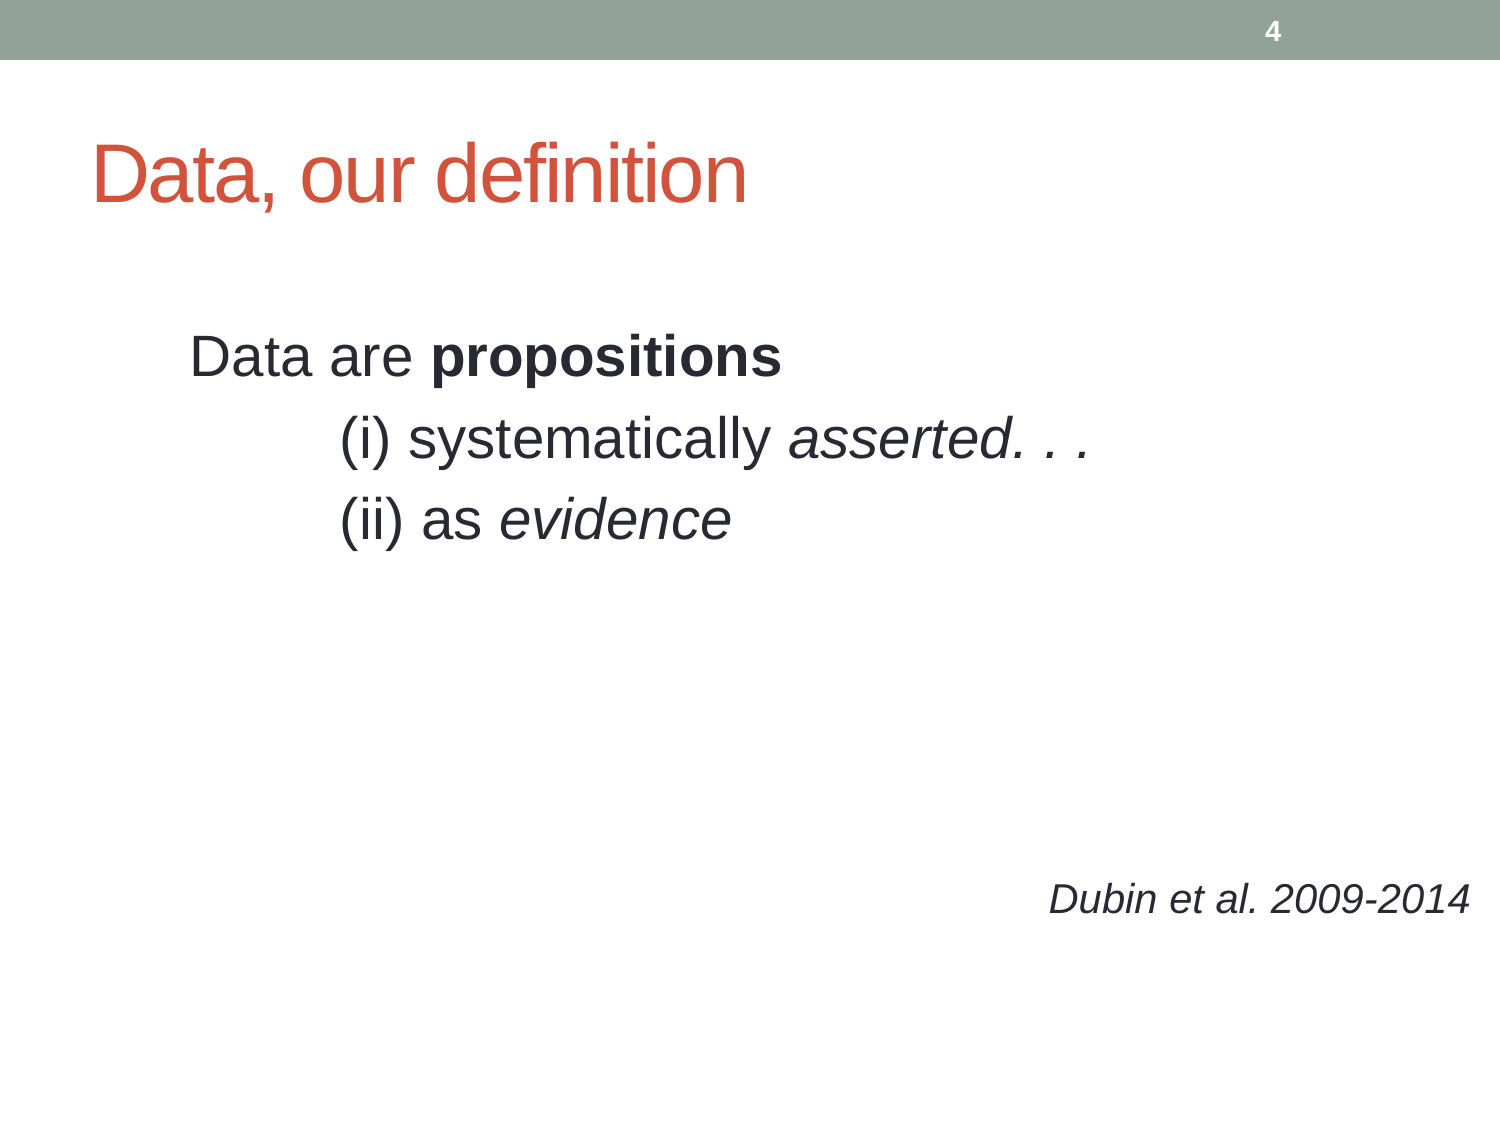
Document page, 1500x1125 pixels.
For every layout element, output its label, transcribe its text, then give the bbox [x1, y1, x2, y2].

list Data are propositions (i) systematically asserted. . . (ii) as evidence Dubin et al. 2009-2014 [24, 229, 1487, 972]
title Data, our definition [75, 87, 1425, 229]
slide_number 4 [1250, 3, 1425, 57]
